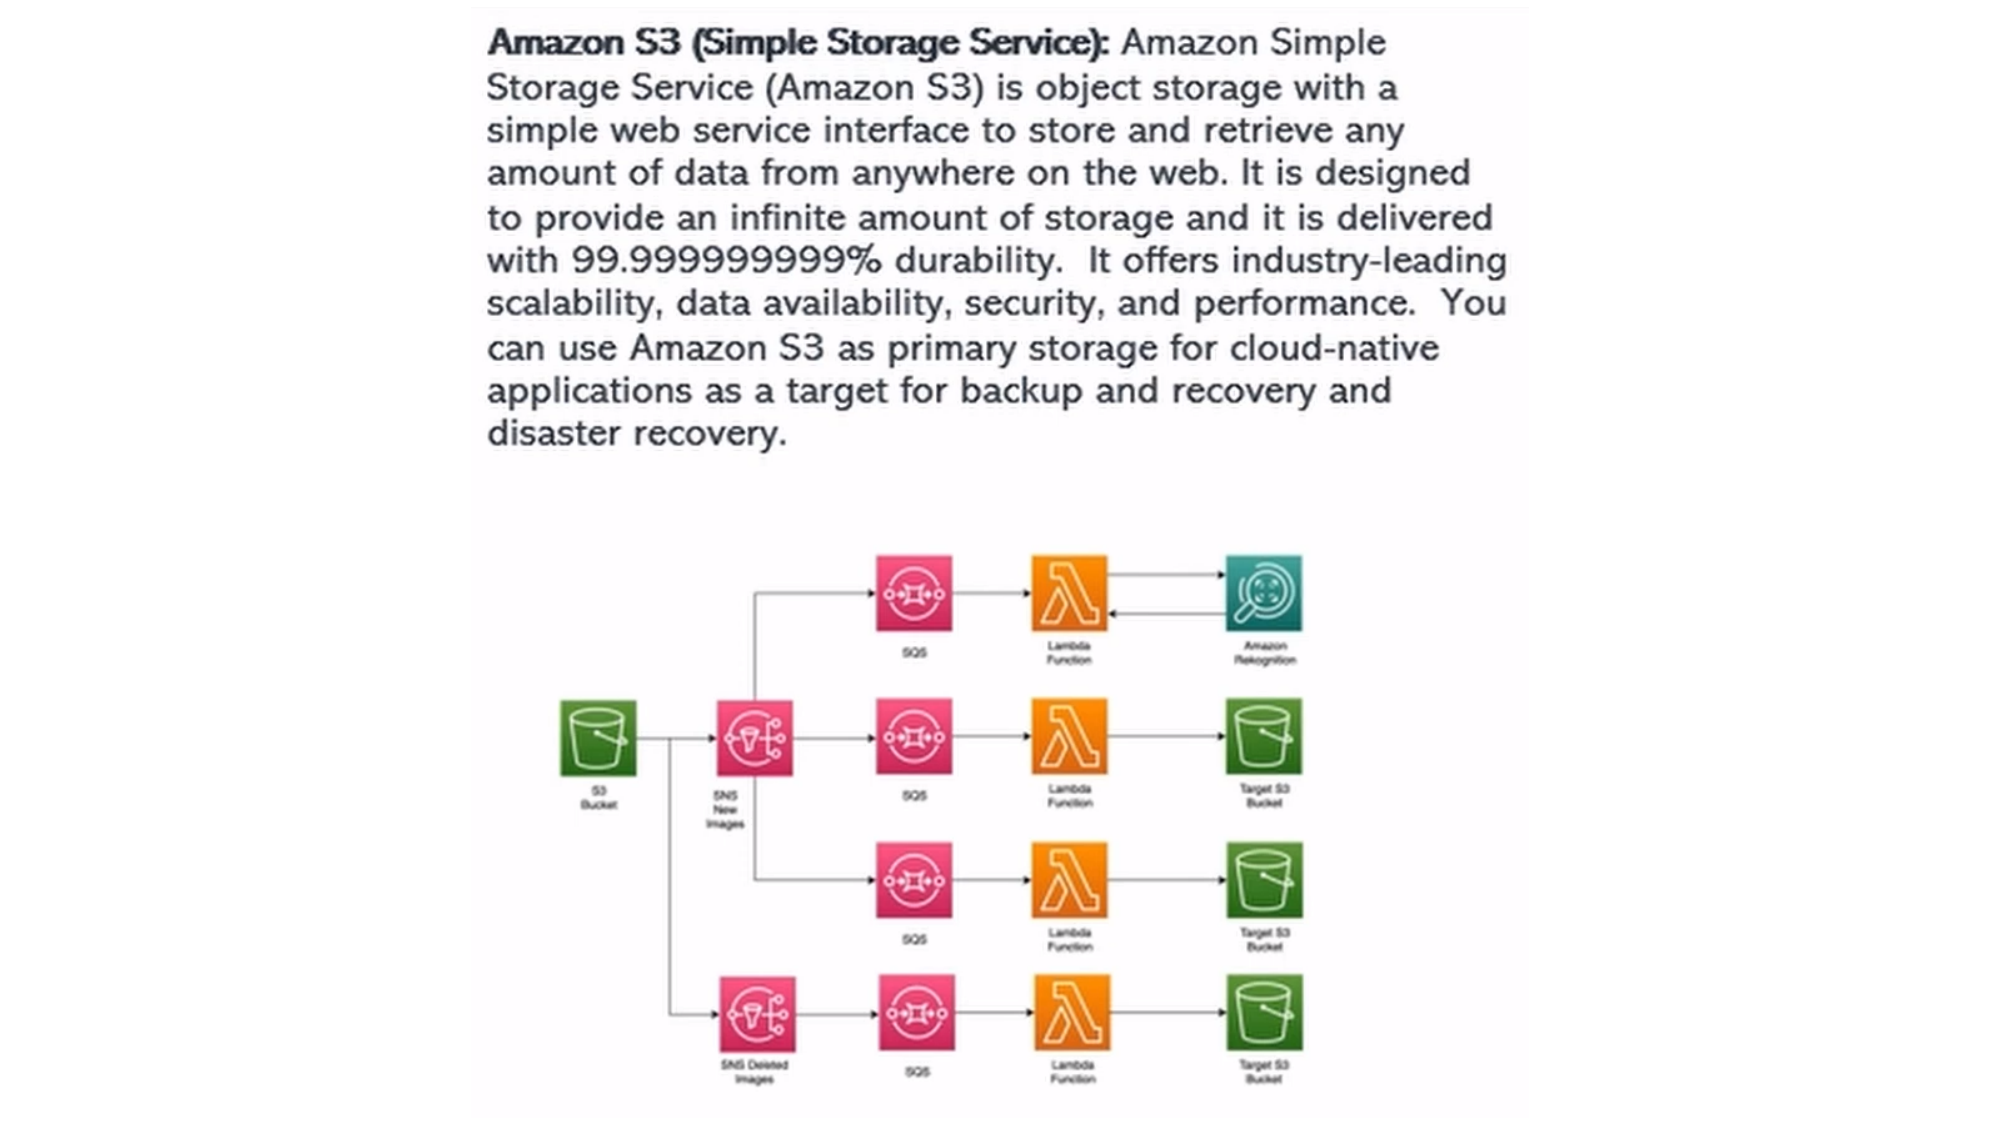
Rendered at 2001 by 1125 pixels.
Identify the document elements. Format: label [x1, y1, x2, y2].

picture [471, 7, 1529, 1118]
